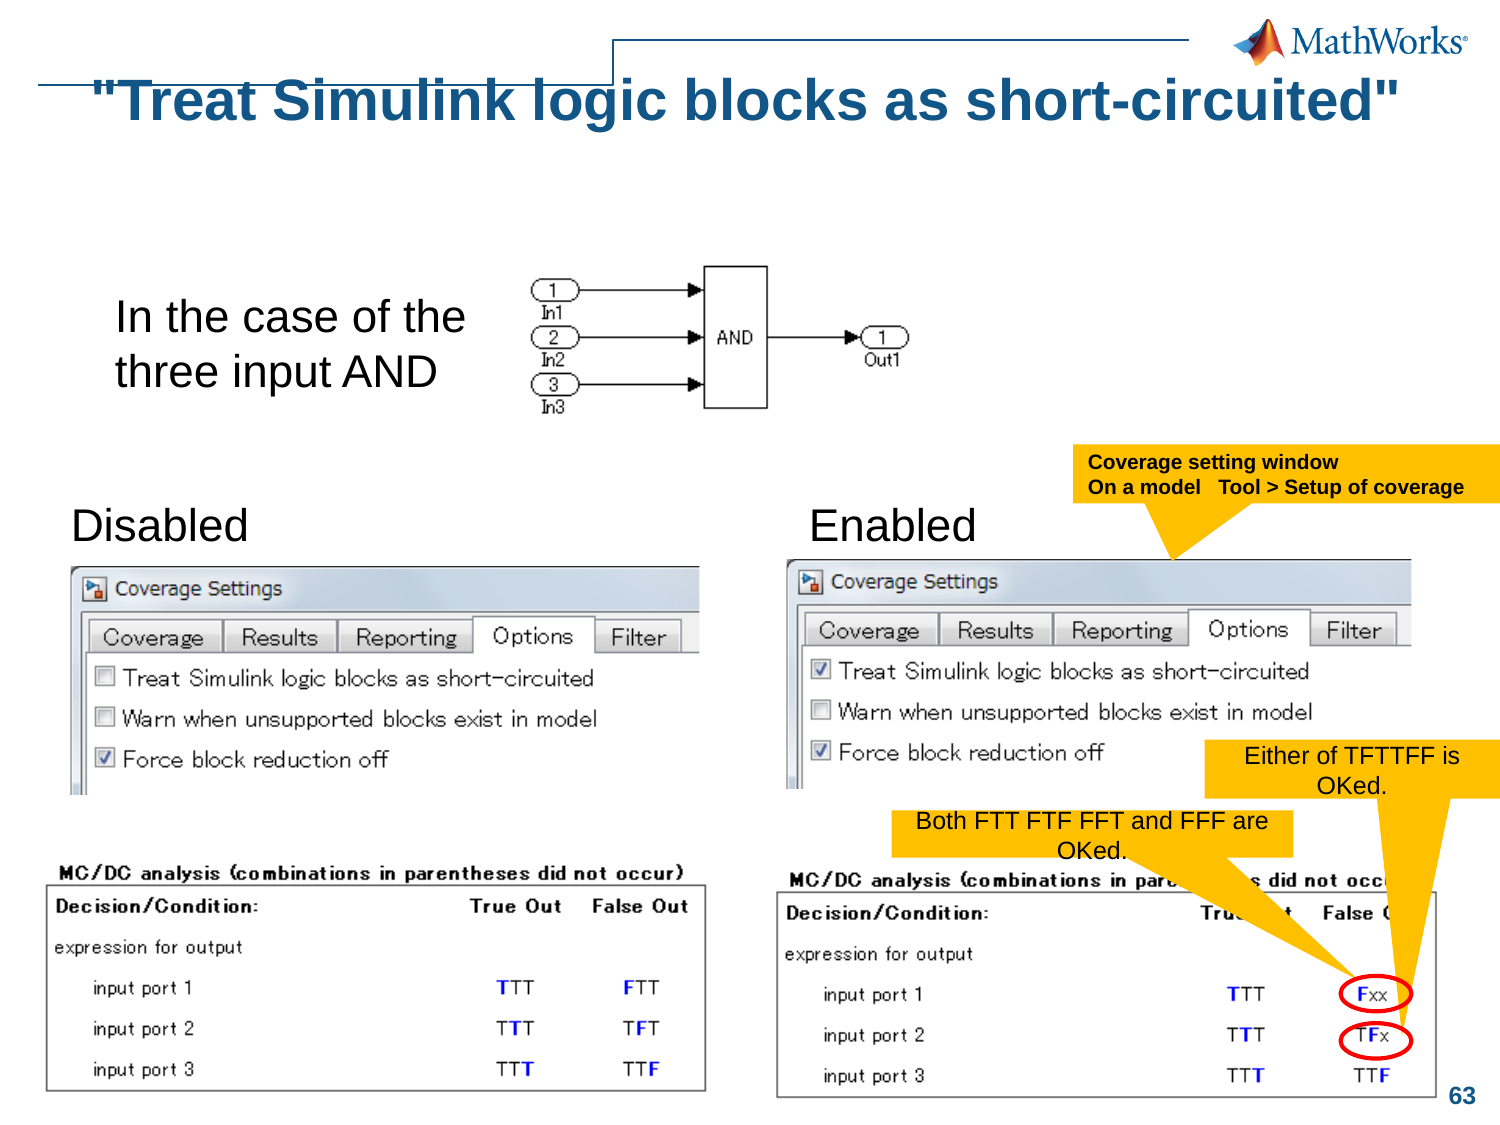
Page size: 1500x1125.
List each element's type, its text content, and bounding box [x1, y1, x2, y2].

text_box Both FTT FTF FFT and FFF are OKed. [889, 808, 1296, 860]
text_box Enabled [794, 488, 1056, 557]
text_box Either of TFTTFF is OKed. [1202, 737, 1500, 860]
picture [1226, 7, 1483, 78]
picture [786, 559, 1412, 789]
picture [525, 255, 914, 417]
text_box Coverage setting window On a model Tool > Setup of coverage [1070, 442, 1500, 557]
picture [70, 566, 700, 795]
title "Treat Simulink logic blocks as short-circuited" [75, 54, 1436, 243]
text_box Disabled [55, 488, 318, 559]
picture [761, 861, 1448, 1107]
picture [29, 855, 722, 1107]
text_box In the case of the three input AND [100, 278, 492, 404]
